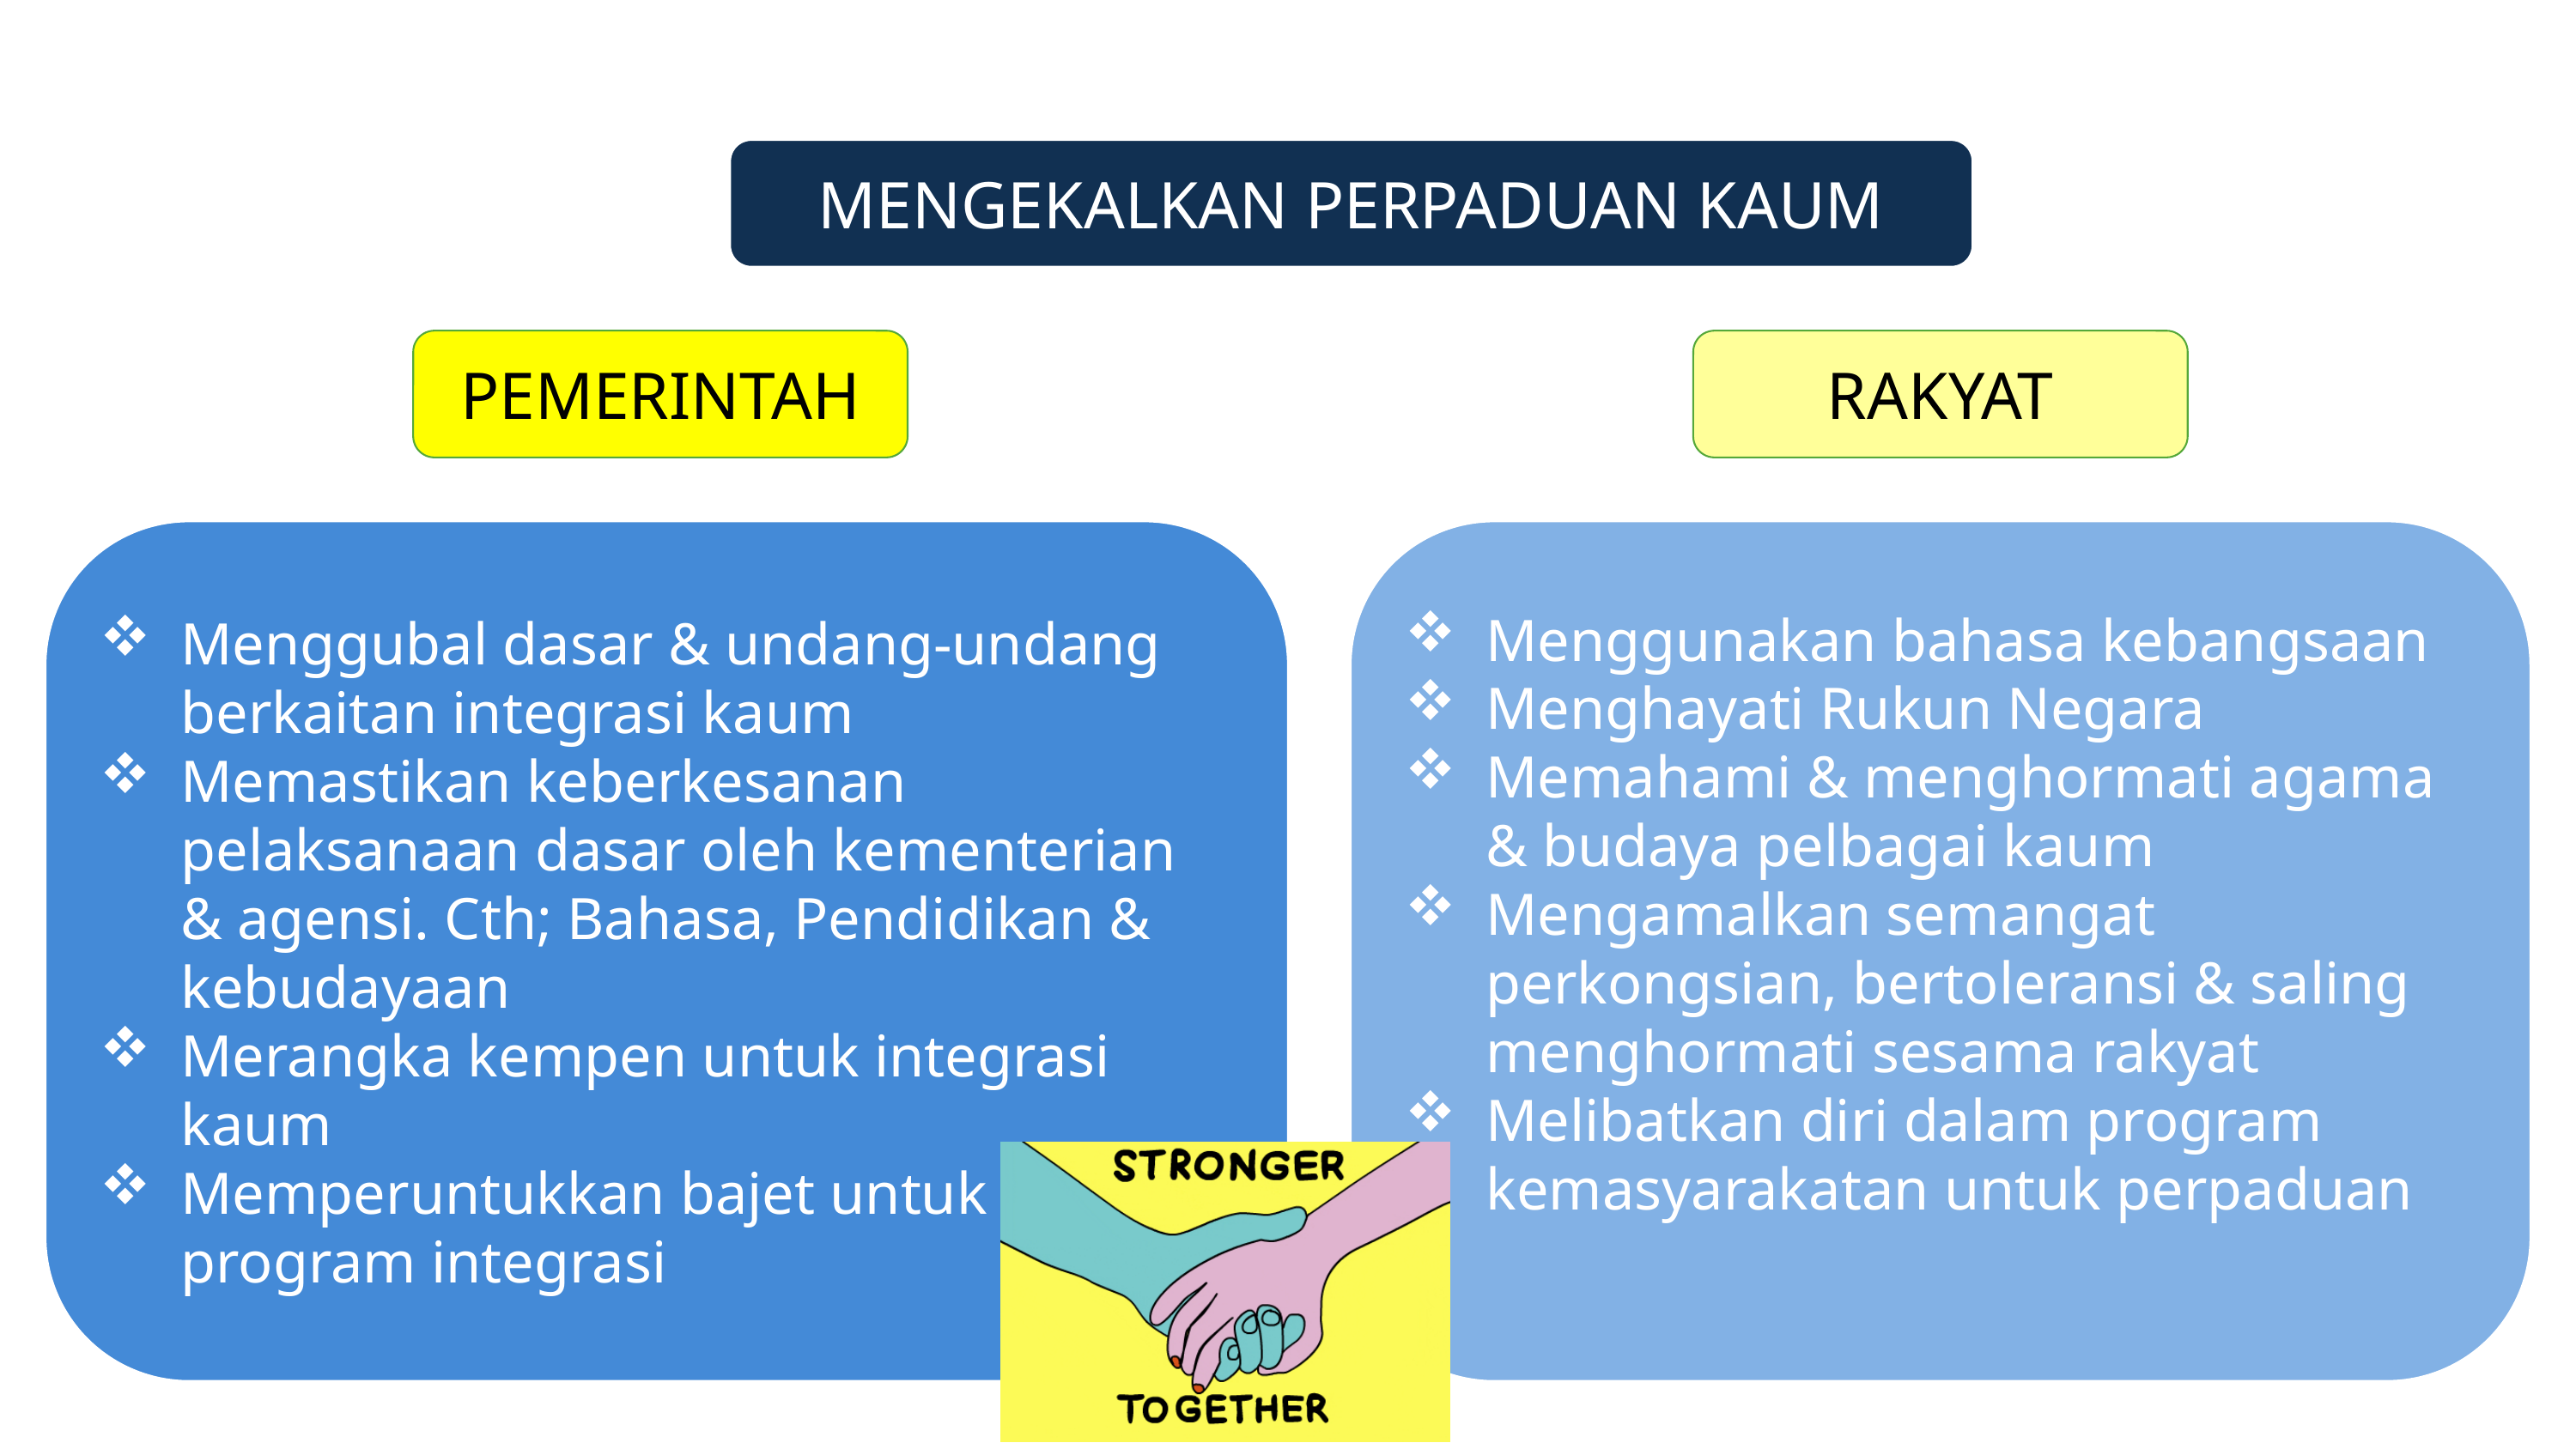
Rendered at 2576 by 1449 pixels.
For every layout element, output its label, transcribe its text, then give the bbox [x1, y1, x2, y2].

text_box RAKYAT [1692, 330, 2189, 458]
text_box PEMERINTAH [412, 330, 909, 458]
text_box Menggunakan bahasa kebangsaan Menghayati Rukun Negara Memahami & menghormati agama & budaya pelbagai kaum Mengamalkan semangat perkongsian, bertoleransi & saling menghormati sesama rakyat Melibatkan diri dalam program kemasyarakatan untuk perpaduan [1350, 520, 2531, 1382]
text_box MENGEKALKAN PERPADUAN KAUM [729, 139, 1974, 268]
text_box Menggubal dasar & undang-undang berkaitan integrasi kaum Memastikan keberkesanan pelaksanaan dasar oleh kementerian & agensi. Cth; Bahasa, Pendidikan & kebudayaan Merangka kempen untuk integrasi kaum Memperuntukkan bajet untuk program integrasi [45, 520, 1289, 1382]
picture [1000, 1142, 1450, 1442]
